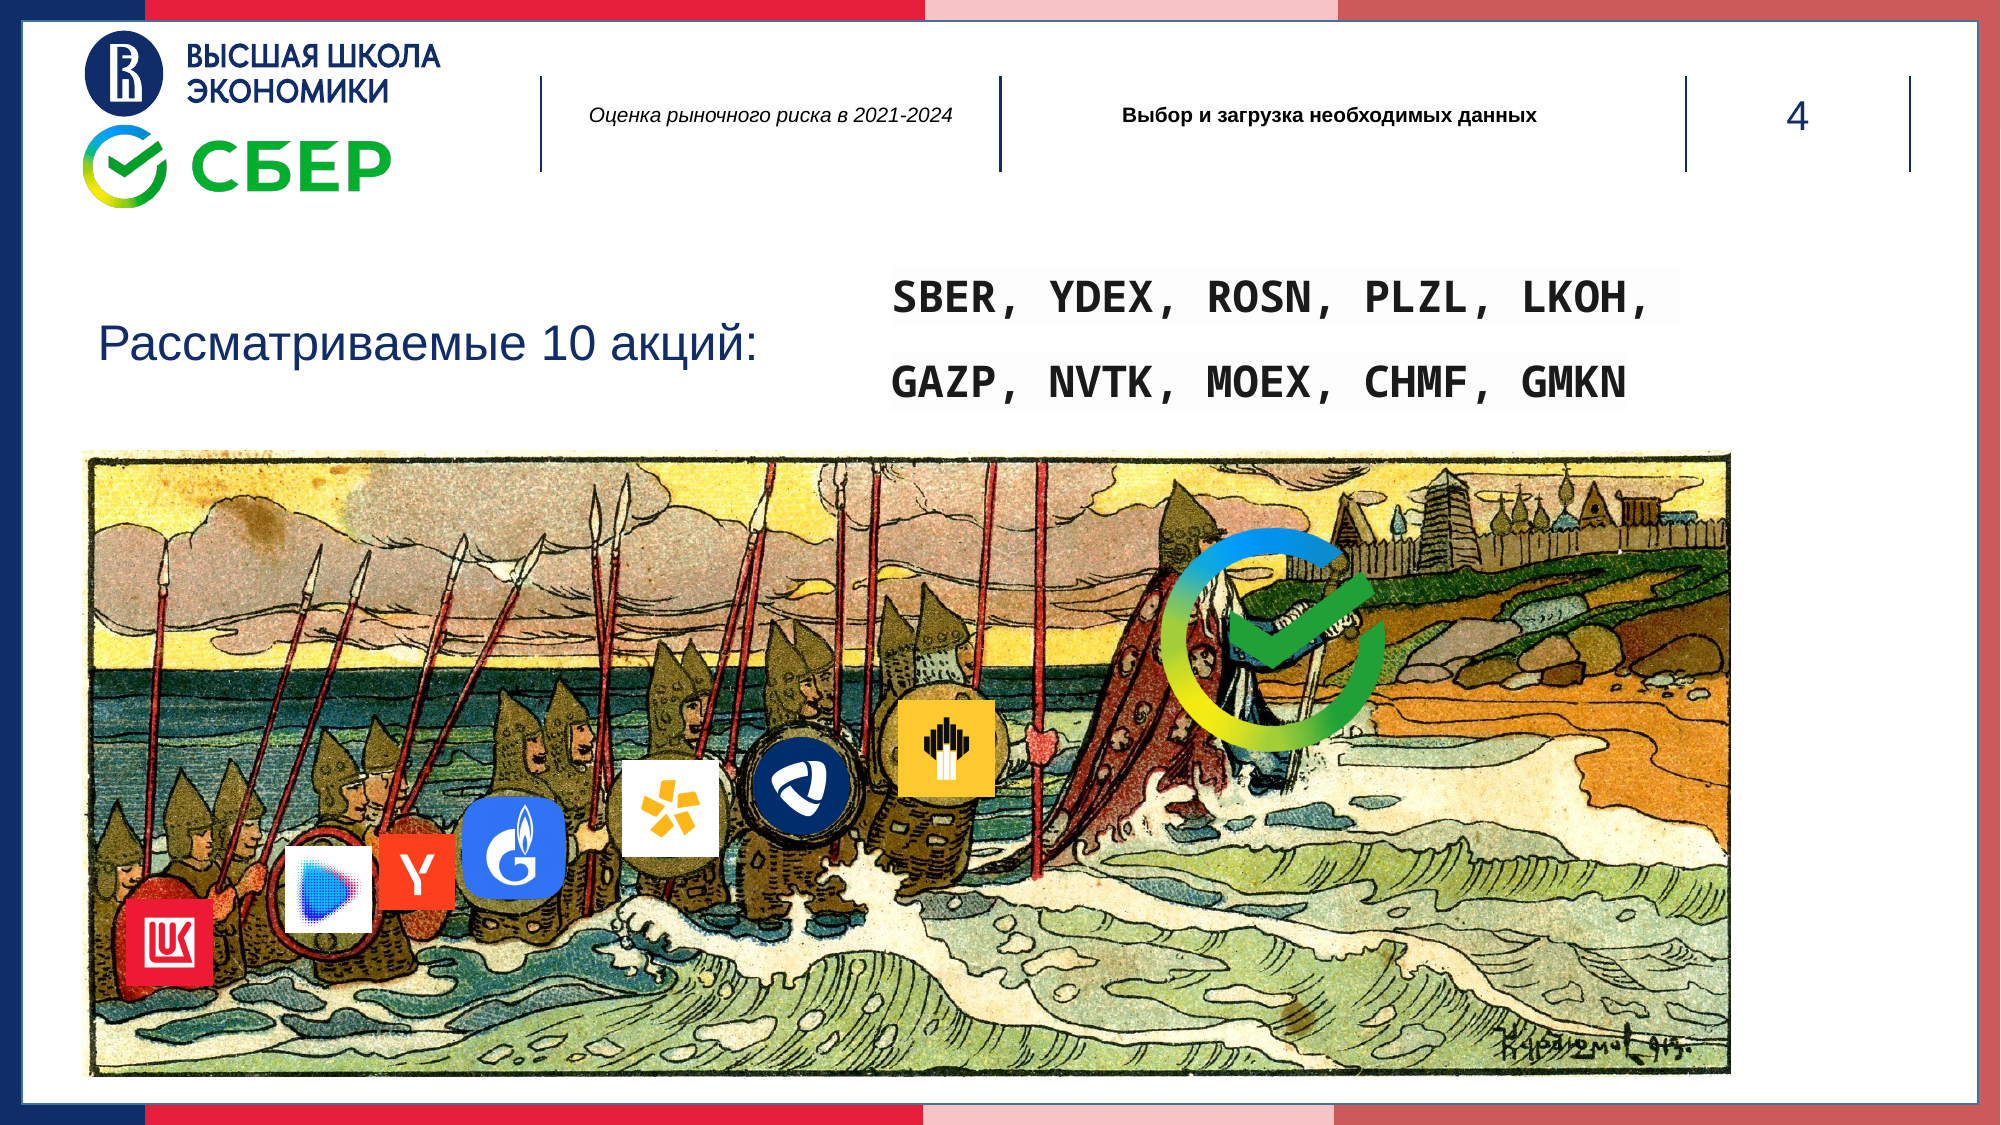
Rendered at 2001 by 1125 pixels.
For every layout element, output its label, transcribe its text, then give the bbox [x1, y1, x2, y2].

text_box Рассматриваемые 10 акций: [82, 303, 834, 379]
text_box Выбор и загрузка необходимых данных [1107, 94, 1637, 135]
picture [74, 116, 399, 216]
text_box SBER, YDEX, ROSN, PLZL, LKOH, GAZP, NVTK, MOEX, CHMF, GMKN [876, 253, 2000, 474]
text_box Оценка рыночного риска в 2021-2024 [571, 93, 971, 134]
text_box ‹#› [1742, 81, 1854, 147]
picture [82, 450, 1732, 1077]
